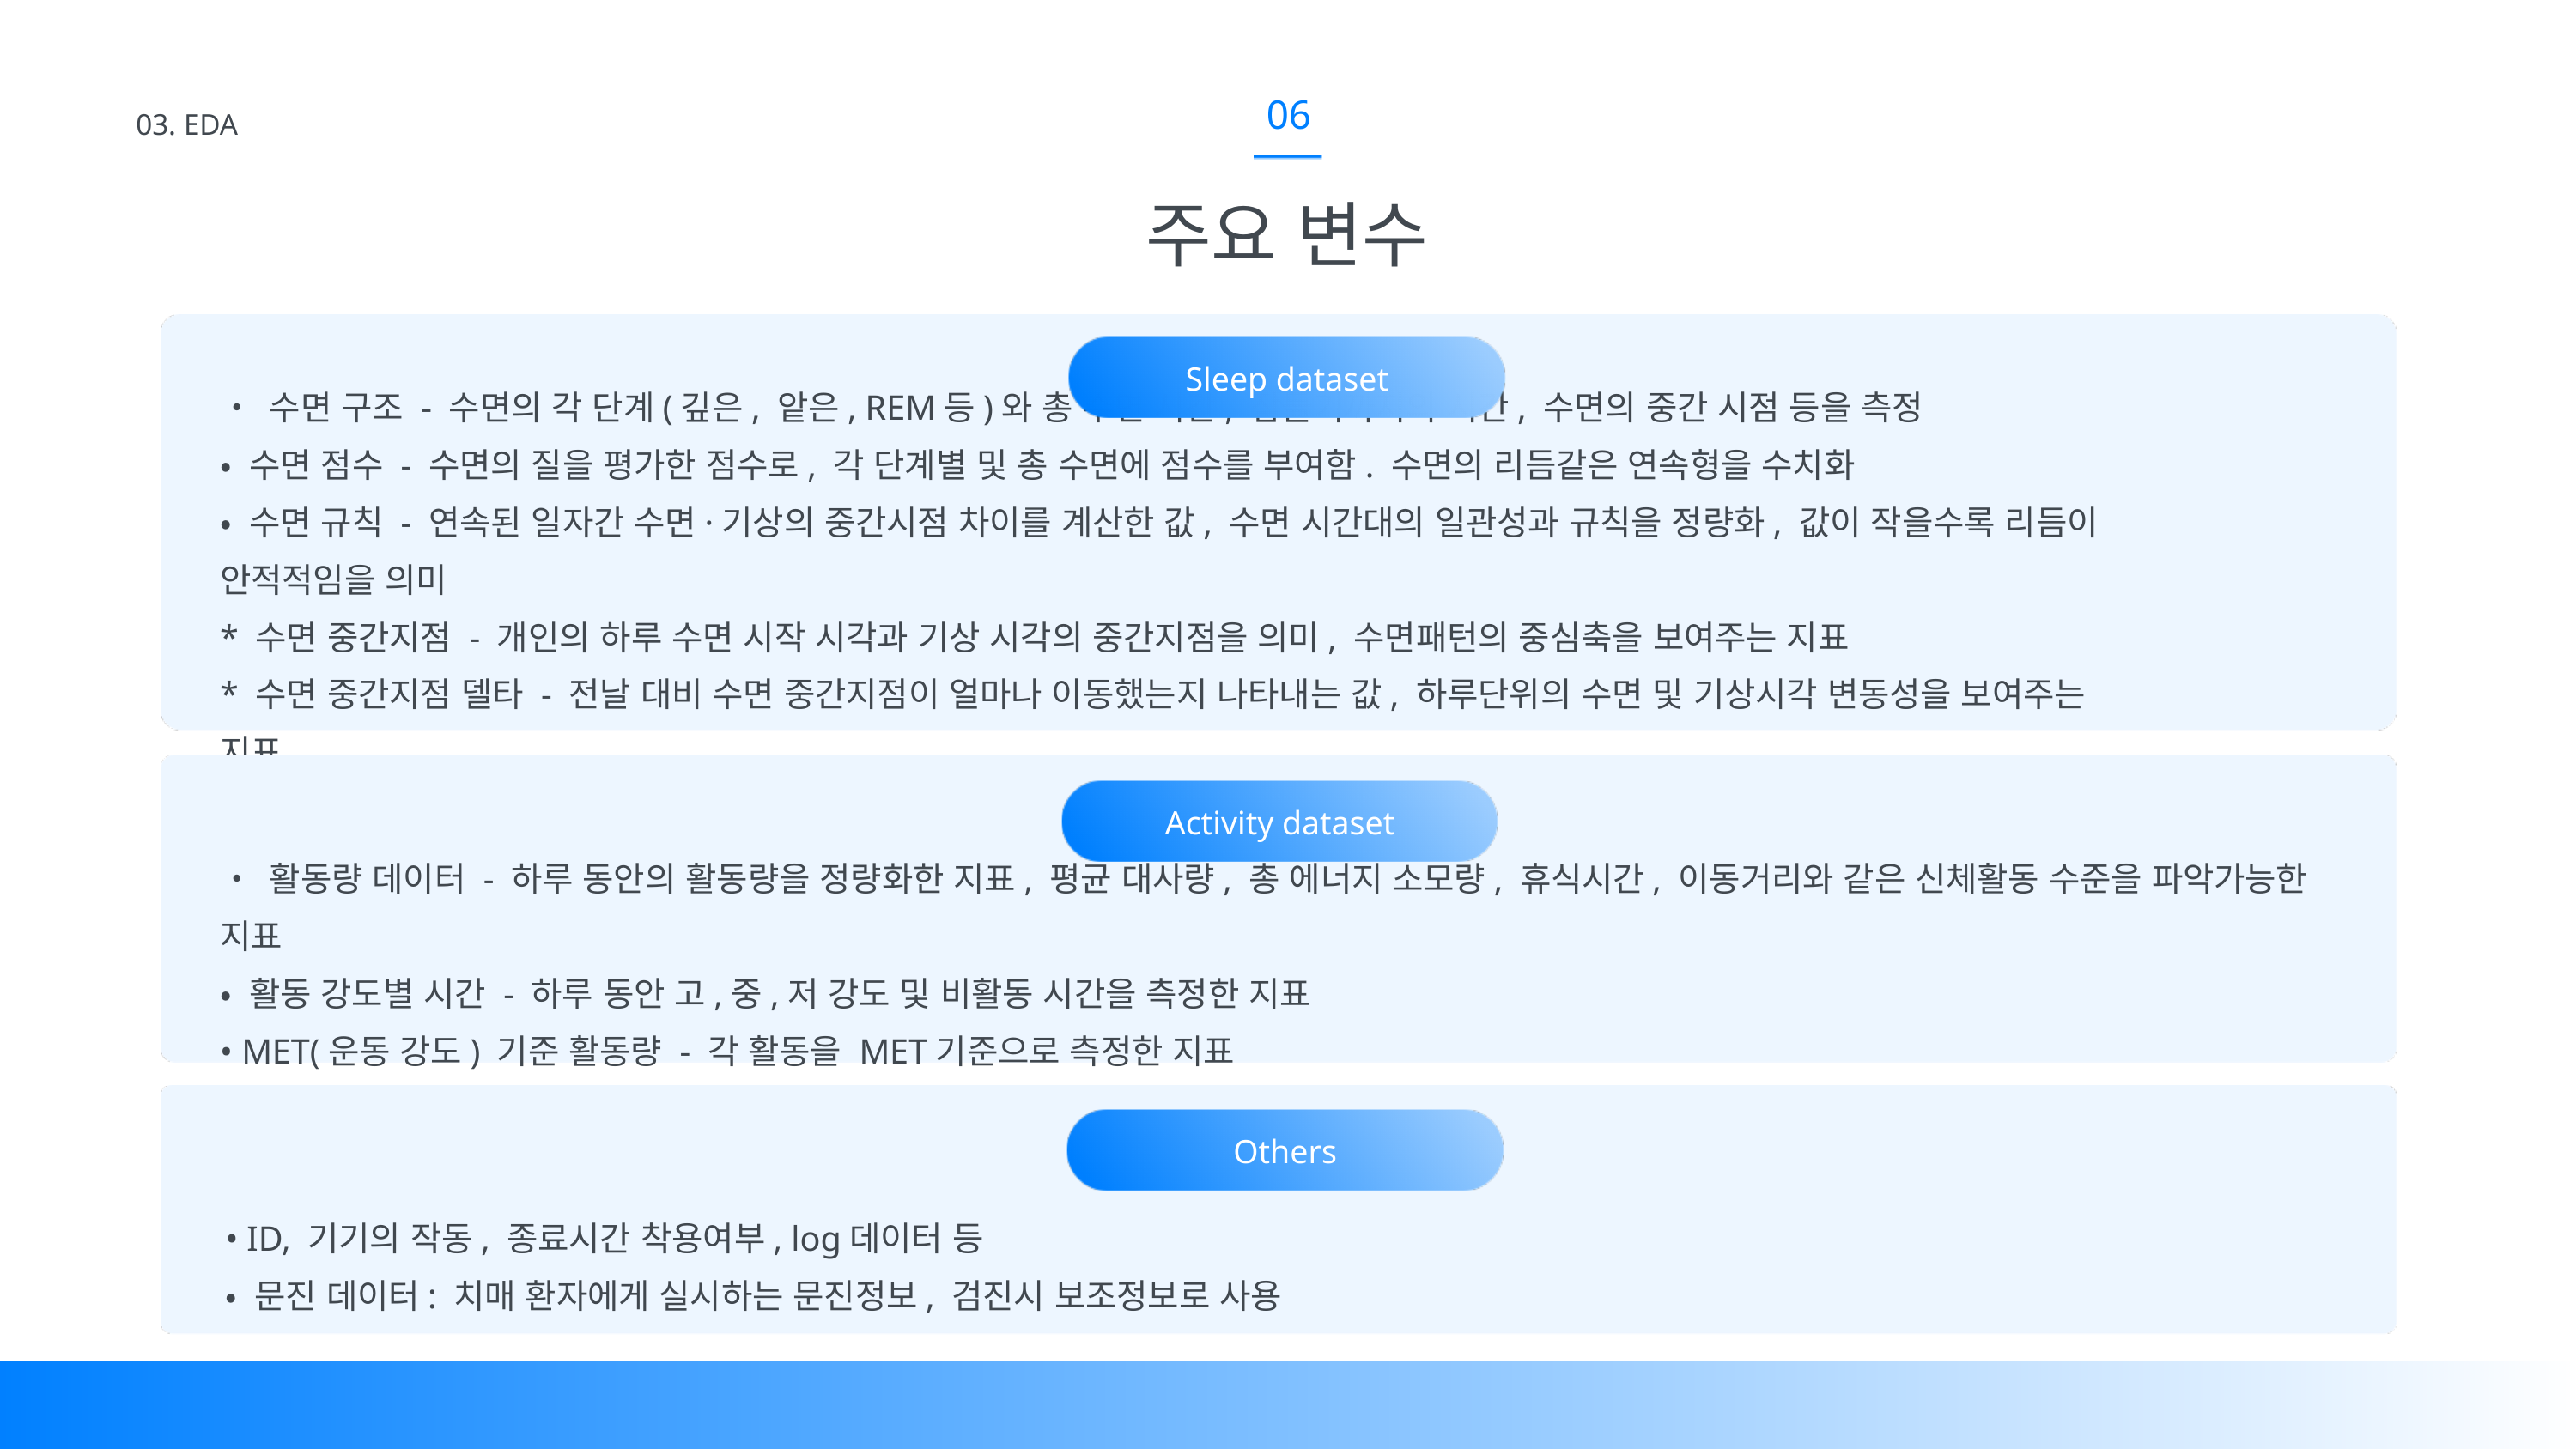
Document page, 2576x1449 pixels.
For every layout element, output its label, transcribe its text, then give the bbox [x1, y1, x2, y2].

picture [0, 155, 2576, 1449]
text_box 03. EDA [136, 100, 568, 142]
text_box 주요 변수 [1333, 189, 2135, 290]
text_box 06 [1206, 89, 1372, 145]
text_box 주요 변수 [440, 189, 1242, 290]
